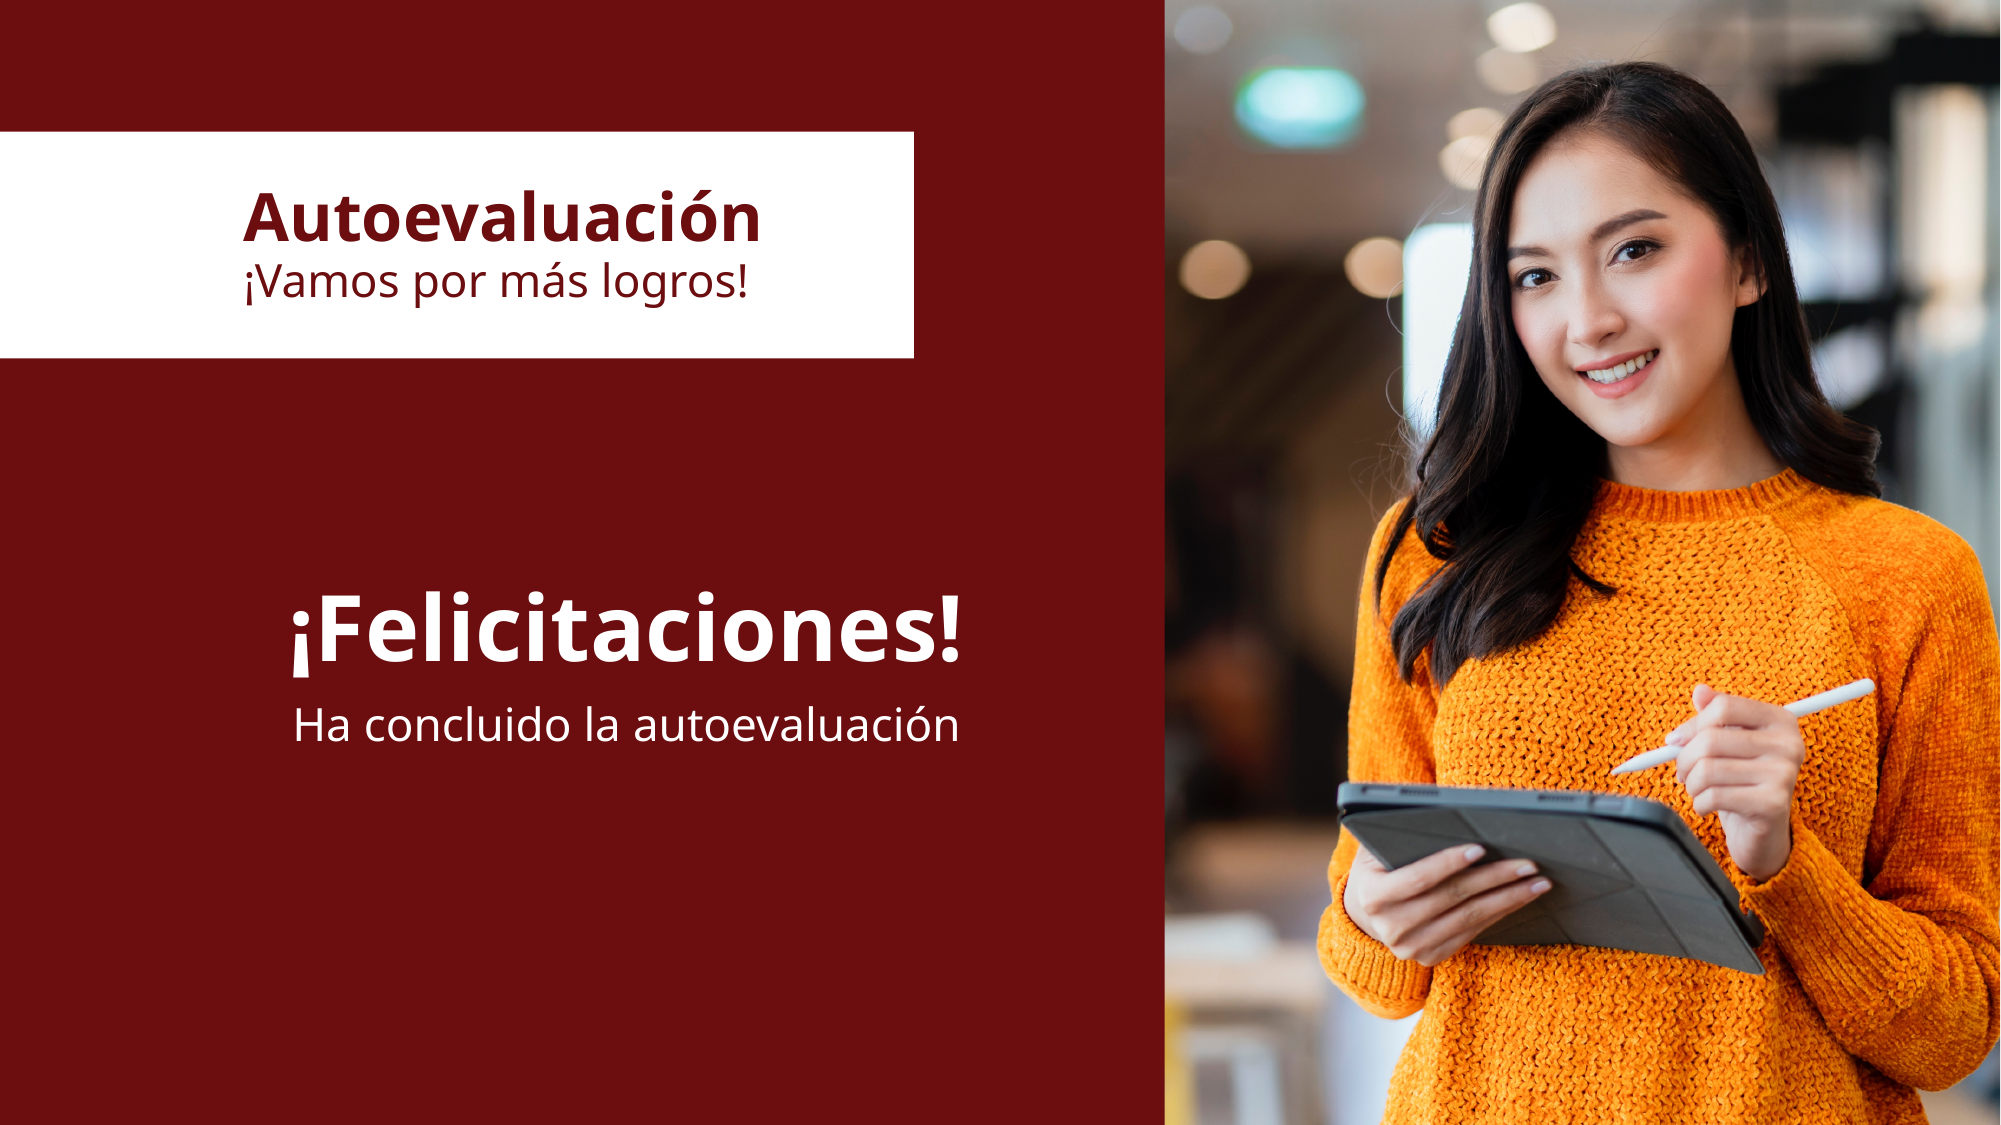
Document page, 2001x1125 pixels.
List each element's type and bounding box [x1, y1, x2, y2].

picture [1165, 0, 2001, 1125]
